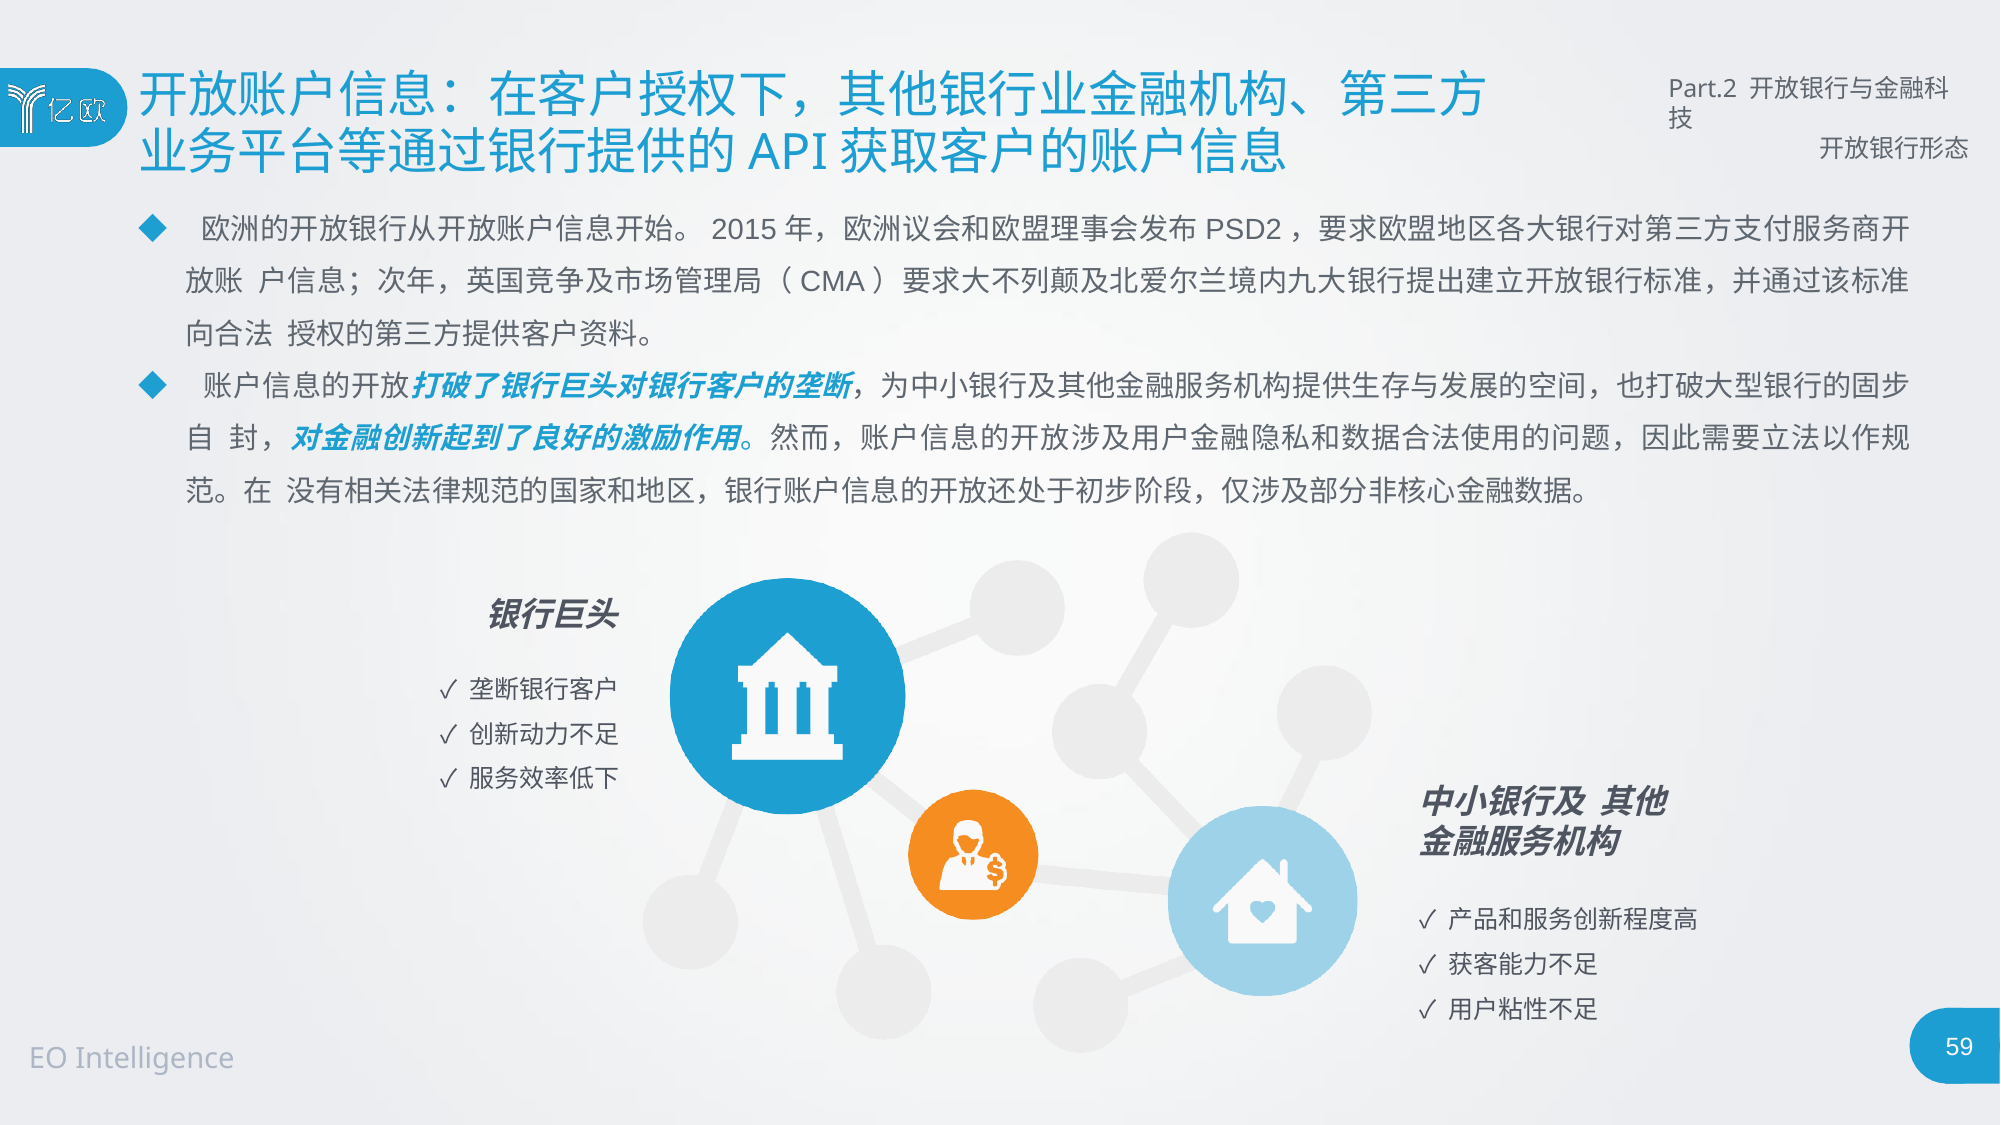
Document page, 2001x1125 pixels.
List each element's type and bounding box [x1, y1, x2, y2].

text_box [8, 84, 105, 133]
text_box [1864, 72, 1972, 163]
slide_number [1941, 1032, 1990, 1125]
text_box [1416, 779, 1687, 860]
title [136, 65, 1864, 192]
picture [1990, 1084, 2000, 1125]
text_box [136, 192, 1912, 508]
text_box [438, 762, 621, 793]
footer [26, 1043, 241, 1125]
text_box [1417, 903, 1701, 1024]
text_box [642, 532, 1372, 1053]
text_box [438, 593, 621, 749]
picture [0, 0, 2000, 1125]
